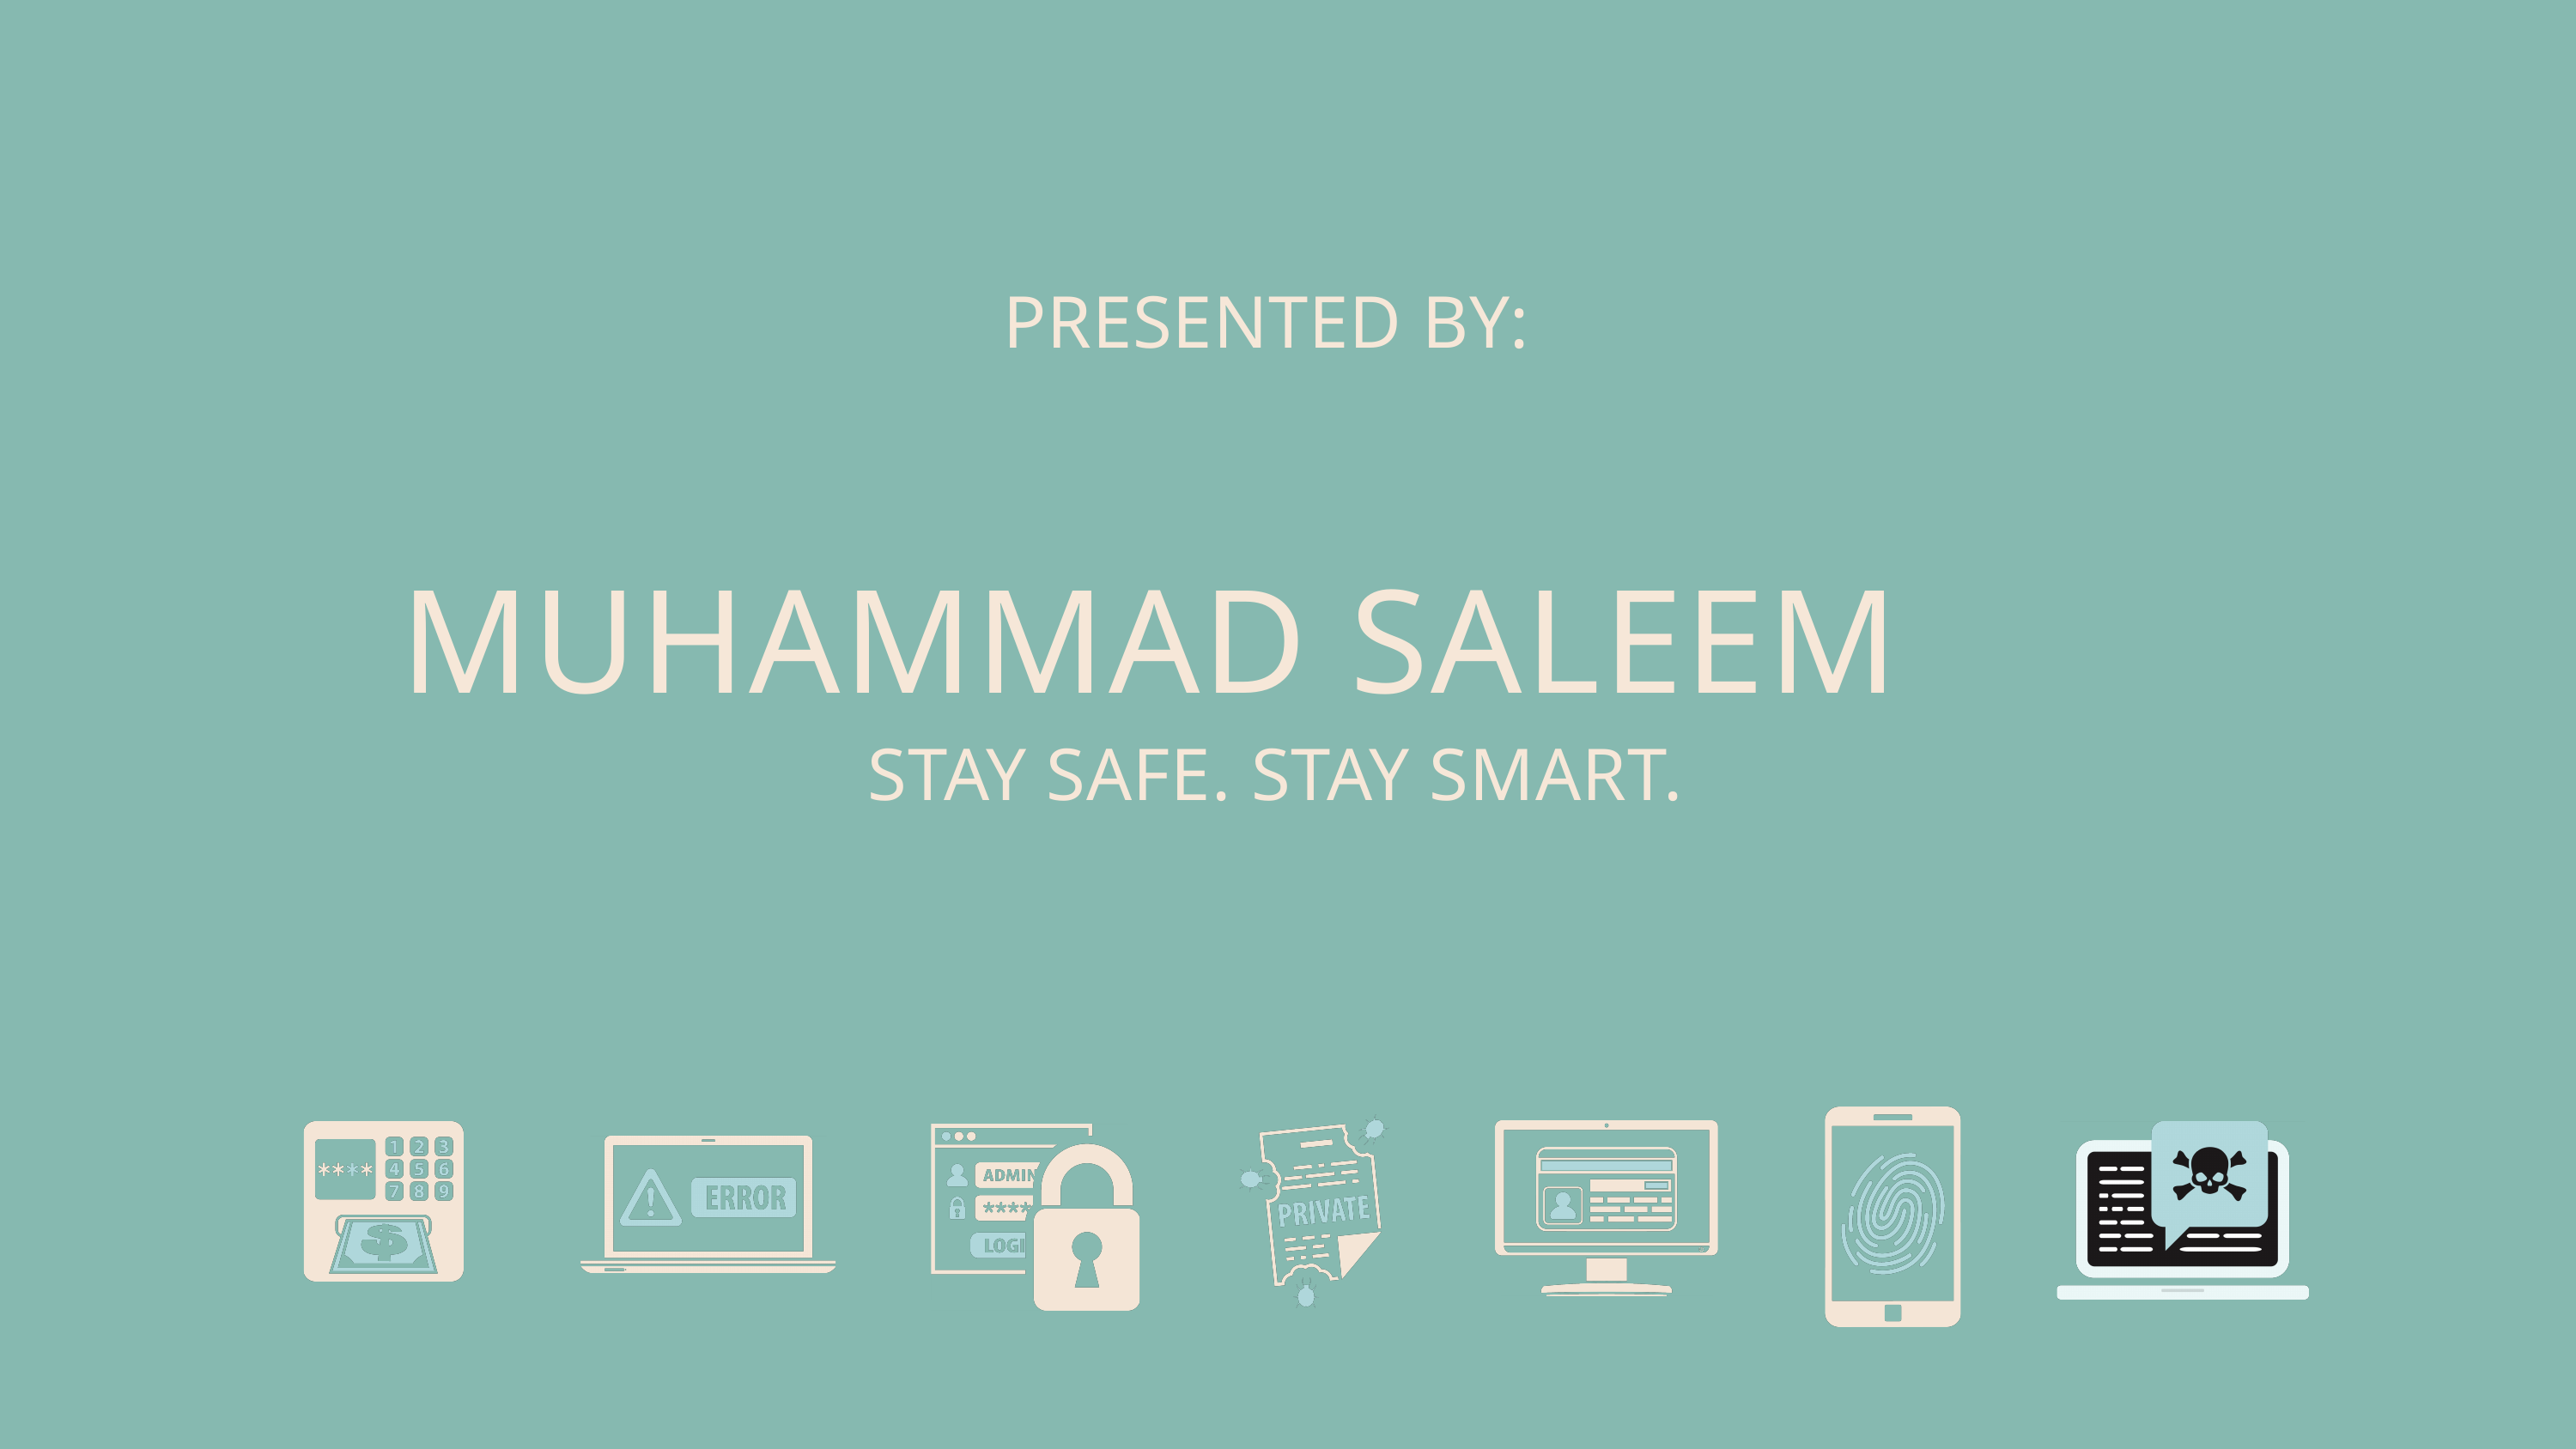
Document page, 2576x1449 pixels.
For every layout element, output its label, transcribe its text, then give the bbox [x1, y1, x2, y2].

text_box [2057, 1121, 2309, 1300]
text_box [931, 1124, 1140, 1311]
text_box [1495, 1120, 1718, 1296]
text_box [1239, 1114, 1389, 1308]
text_box [1825, 1106, 1961, 1327]
text_box PRESENTED BY: [592, 300, 1941, 363]
text_box MUHAMMAD SALEEM [400, 564, 2269, 723]
text_box [303, 1121, 464, 1282]
text_box STAY SAFE. STAY SMART. [601, 752, 1950, 815]
text_box [580, 1136, 836, 1273]
